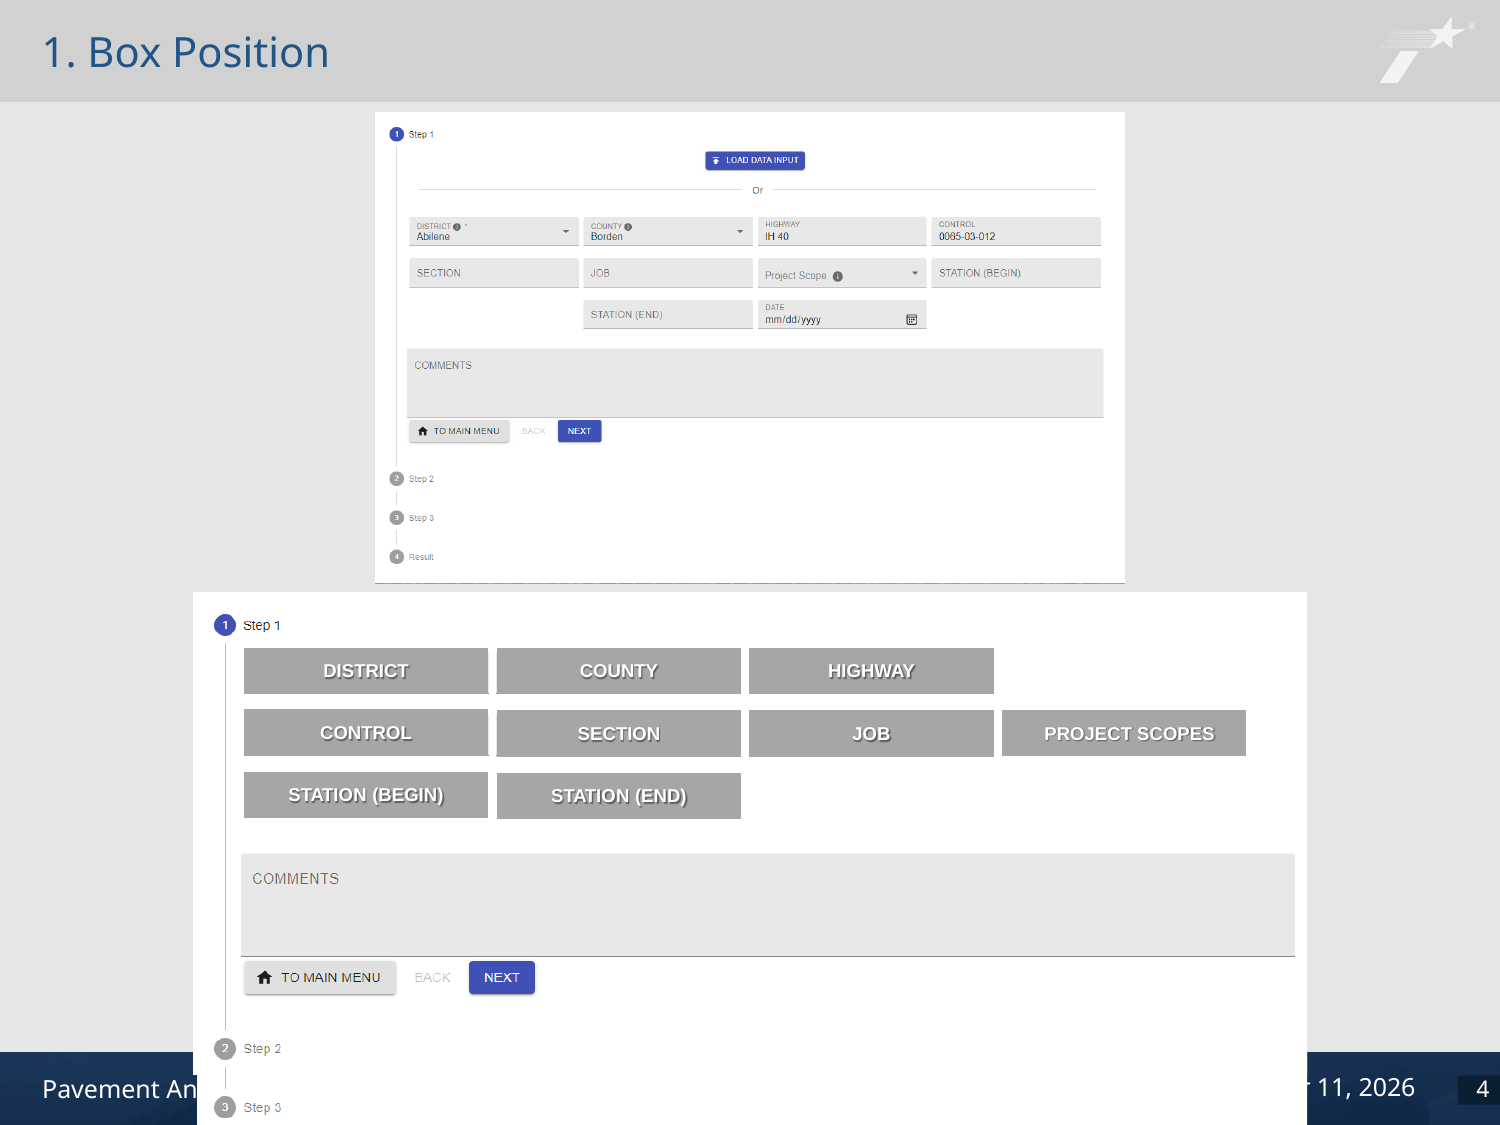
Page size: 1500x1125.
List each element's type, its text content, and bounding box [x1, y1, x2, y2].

picture [0, 591, 1500, 1125]
picture [374, 112, 1126, 584]
title 1. Box Position [41, 18, 1412, 84]
